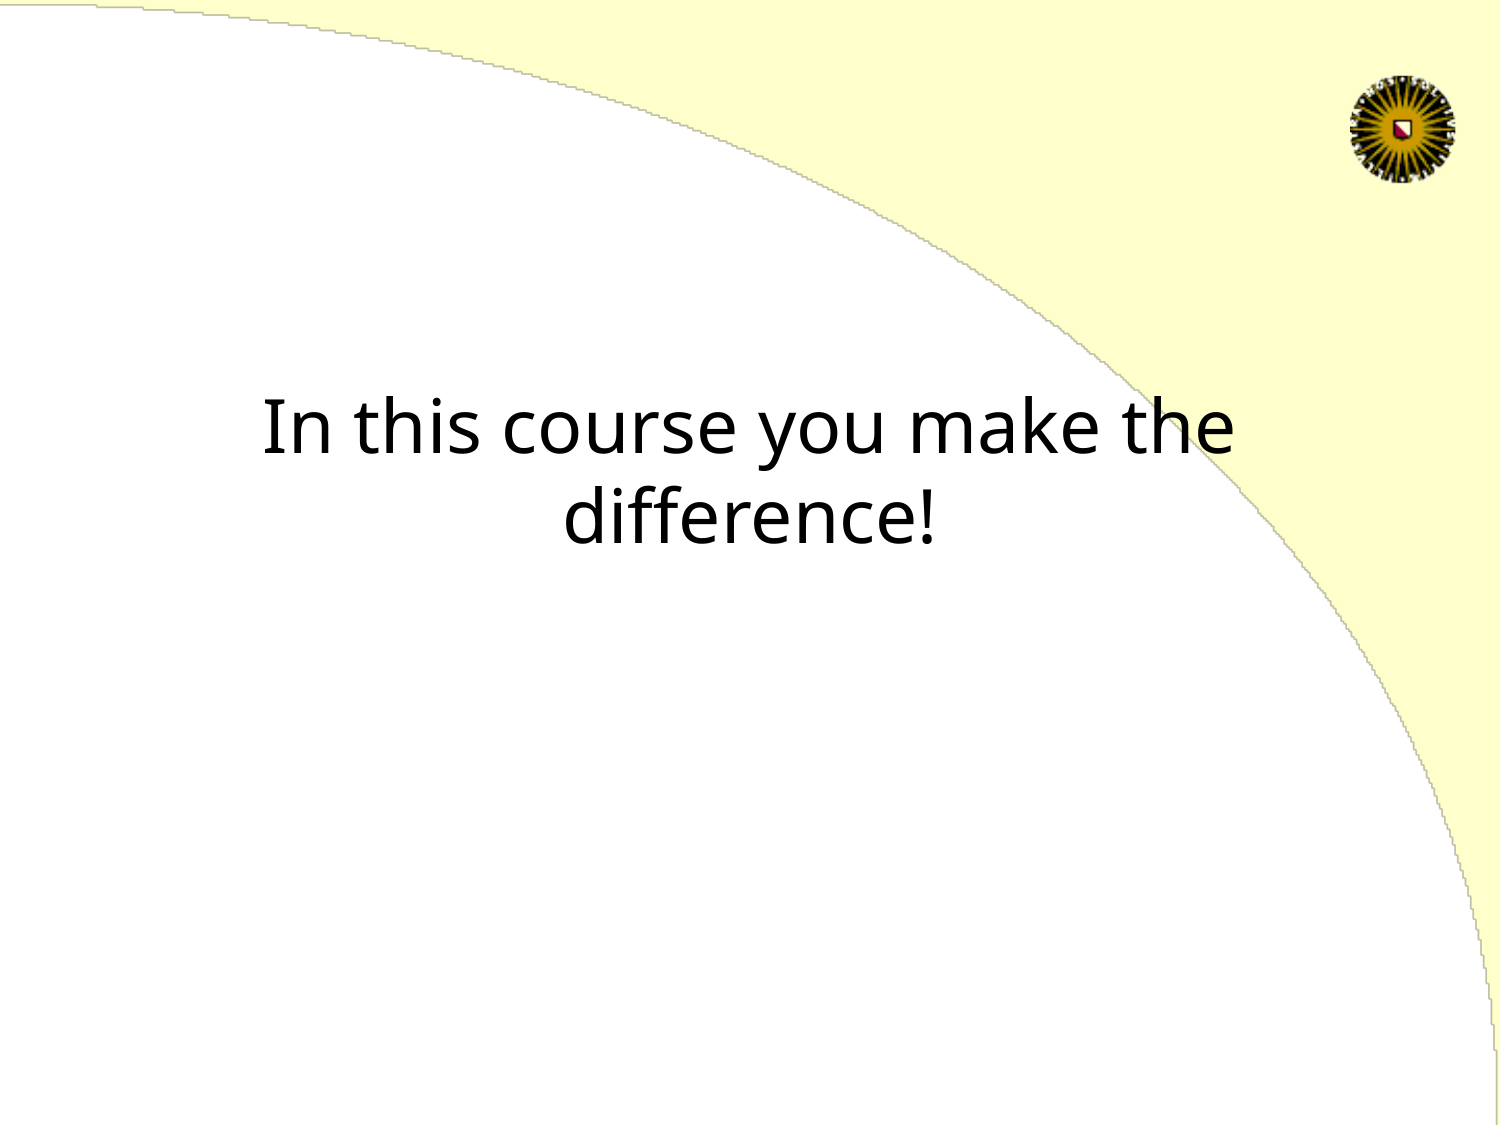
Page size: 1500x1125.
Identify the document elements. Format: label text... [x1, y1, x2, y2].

picture [0, 3, 1500, 1125]
title In this course you make the difference! [112, 375, 1388, 563]
